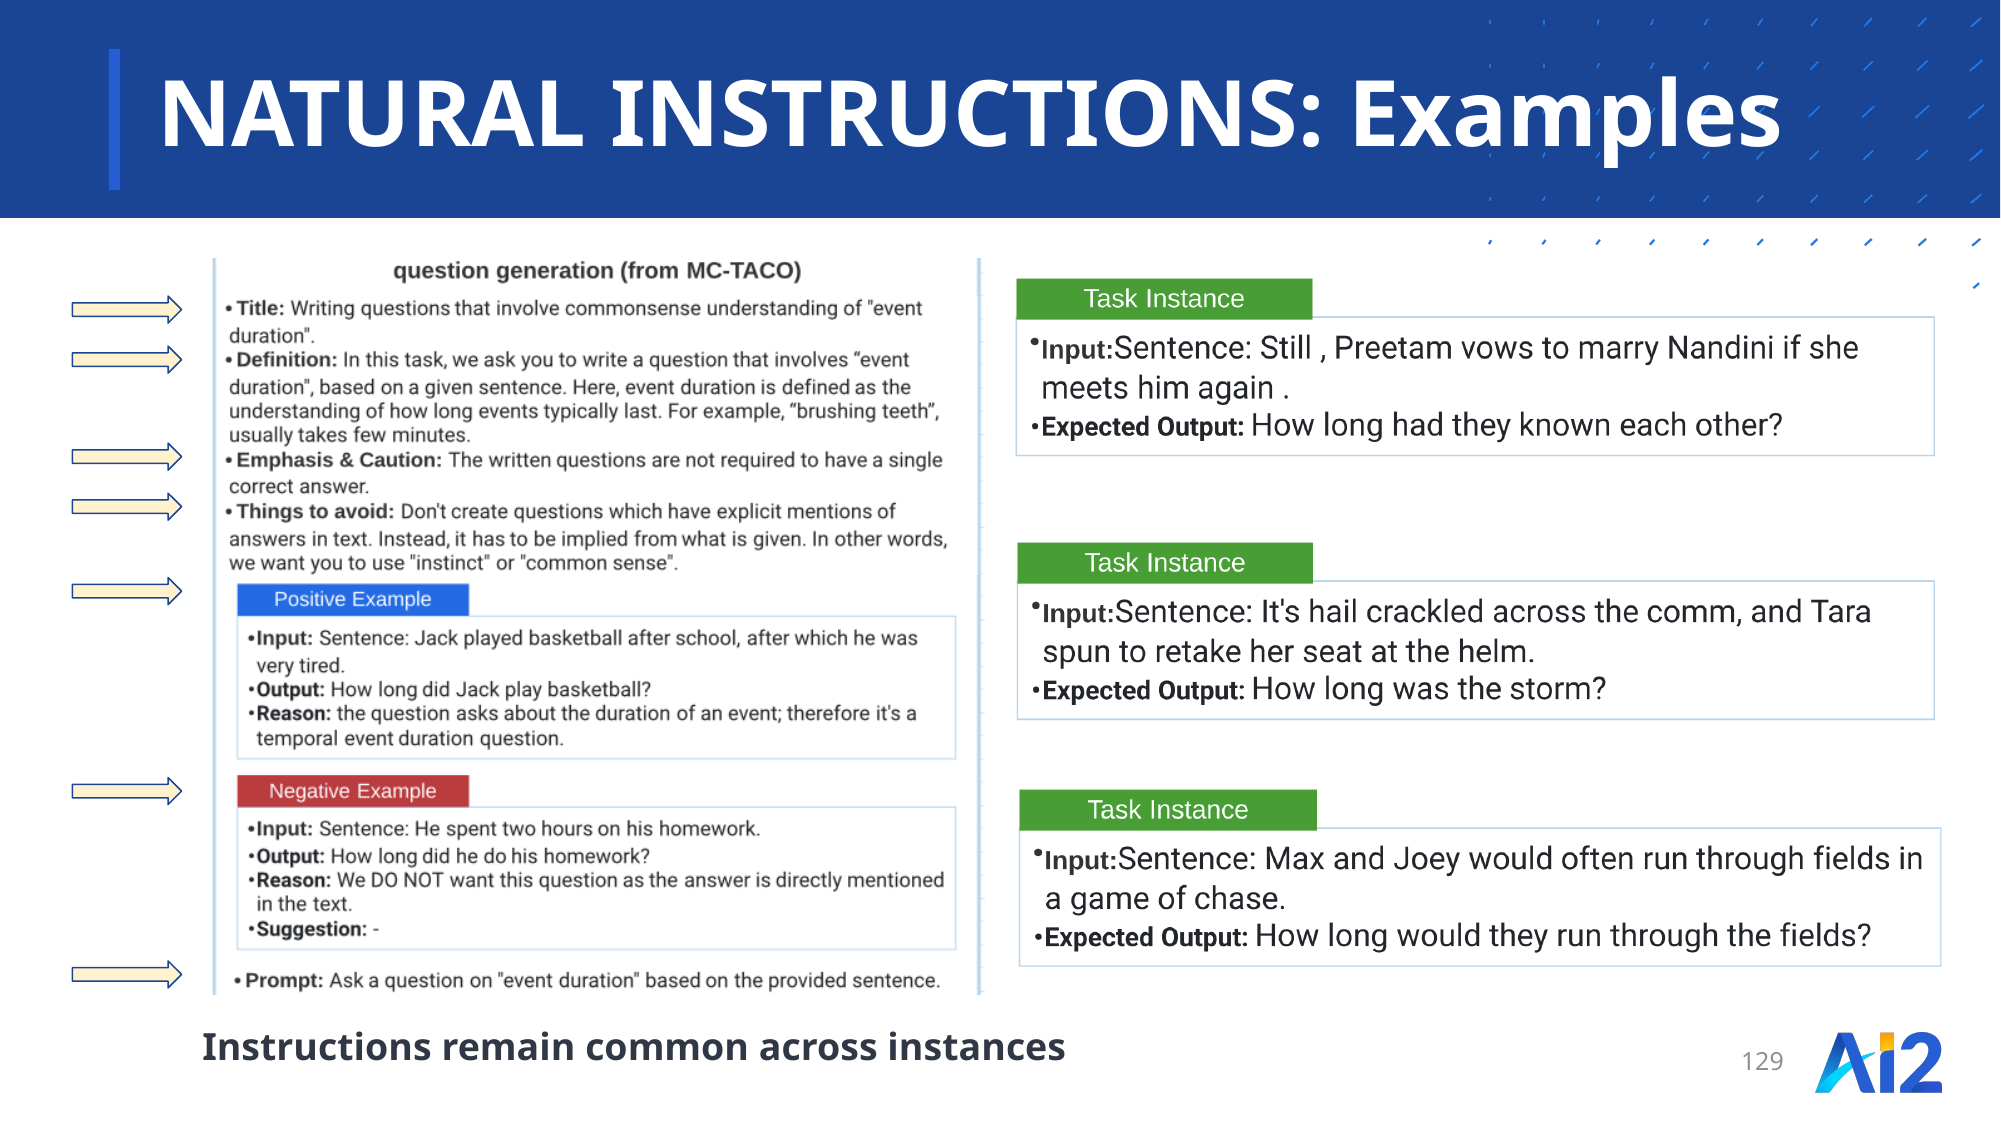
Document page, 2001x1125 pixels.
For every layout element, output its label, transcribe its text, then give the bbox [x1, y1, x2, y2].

picture [212, 257, 985, 995]
text_box [72, 577, 182, 605]
text_box [72, 443, 182, 471]
text_box Instructions remain common across instances [182, 1003, 982, 1089]
text_box [72, 493, 182, 521]
picture [1015, 540, 1939, 725]
slide_number 129 [1716, 1032, 1804, 1093]
text_box [72, 960, 182, 988]
text_box [982, 1003, 1802, 1089]
picture [1015, 786, 1949, 975]
picture [1015, 0, 2000, 458]
text_box [72, 346, 182, 374]
picture [1815, 1032, 1942, 1093]
text_box [72, 296, 182, 324]
text_box [72, 777, 182, 805]
title NATURAL INSTRUCTIONS: Examples [137, 47, 1863, 206]
